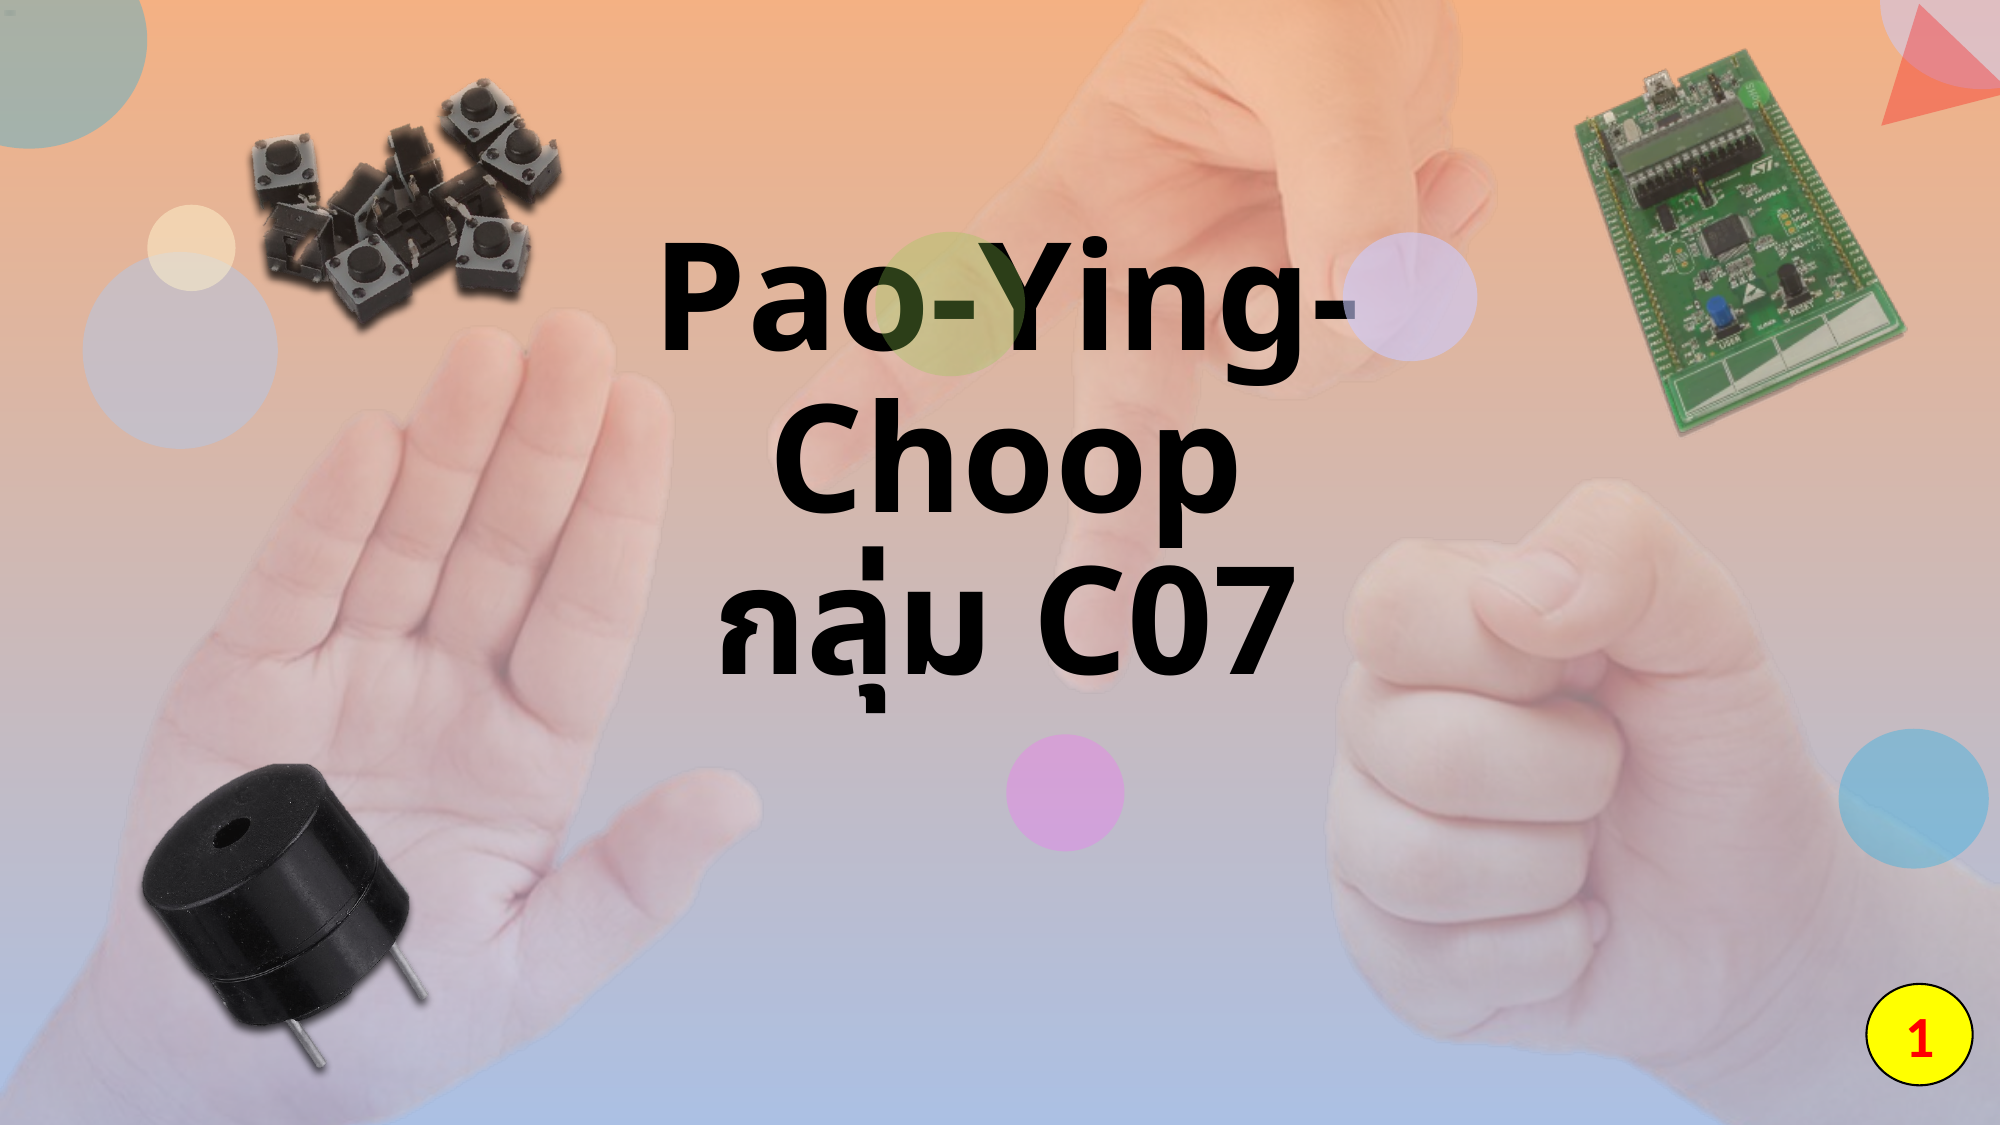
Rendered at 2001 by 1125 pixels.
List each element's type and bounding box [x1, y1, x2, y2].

picture [0, 726, 2000, 1125]
picture [1581, 46, 1872, 418]
text_box [0, 0, 2000, 869]
picture [223, 26, 604, 407]
